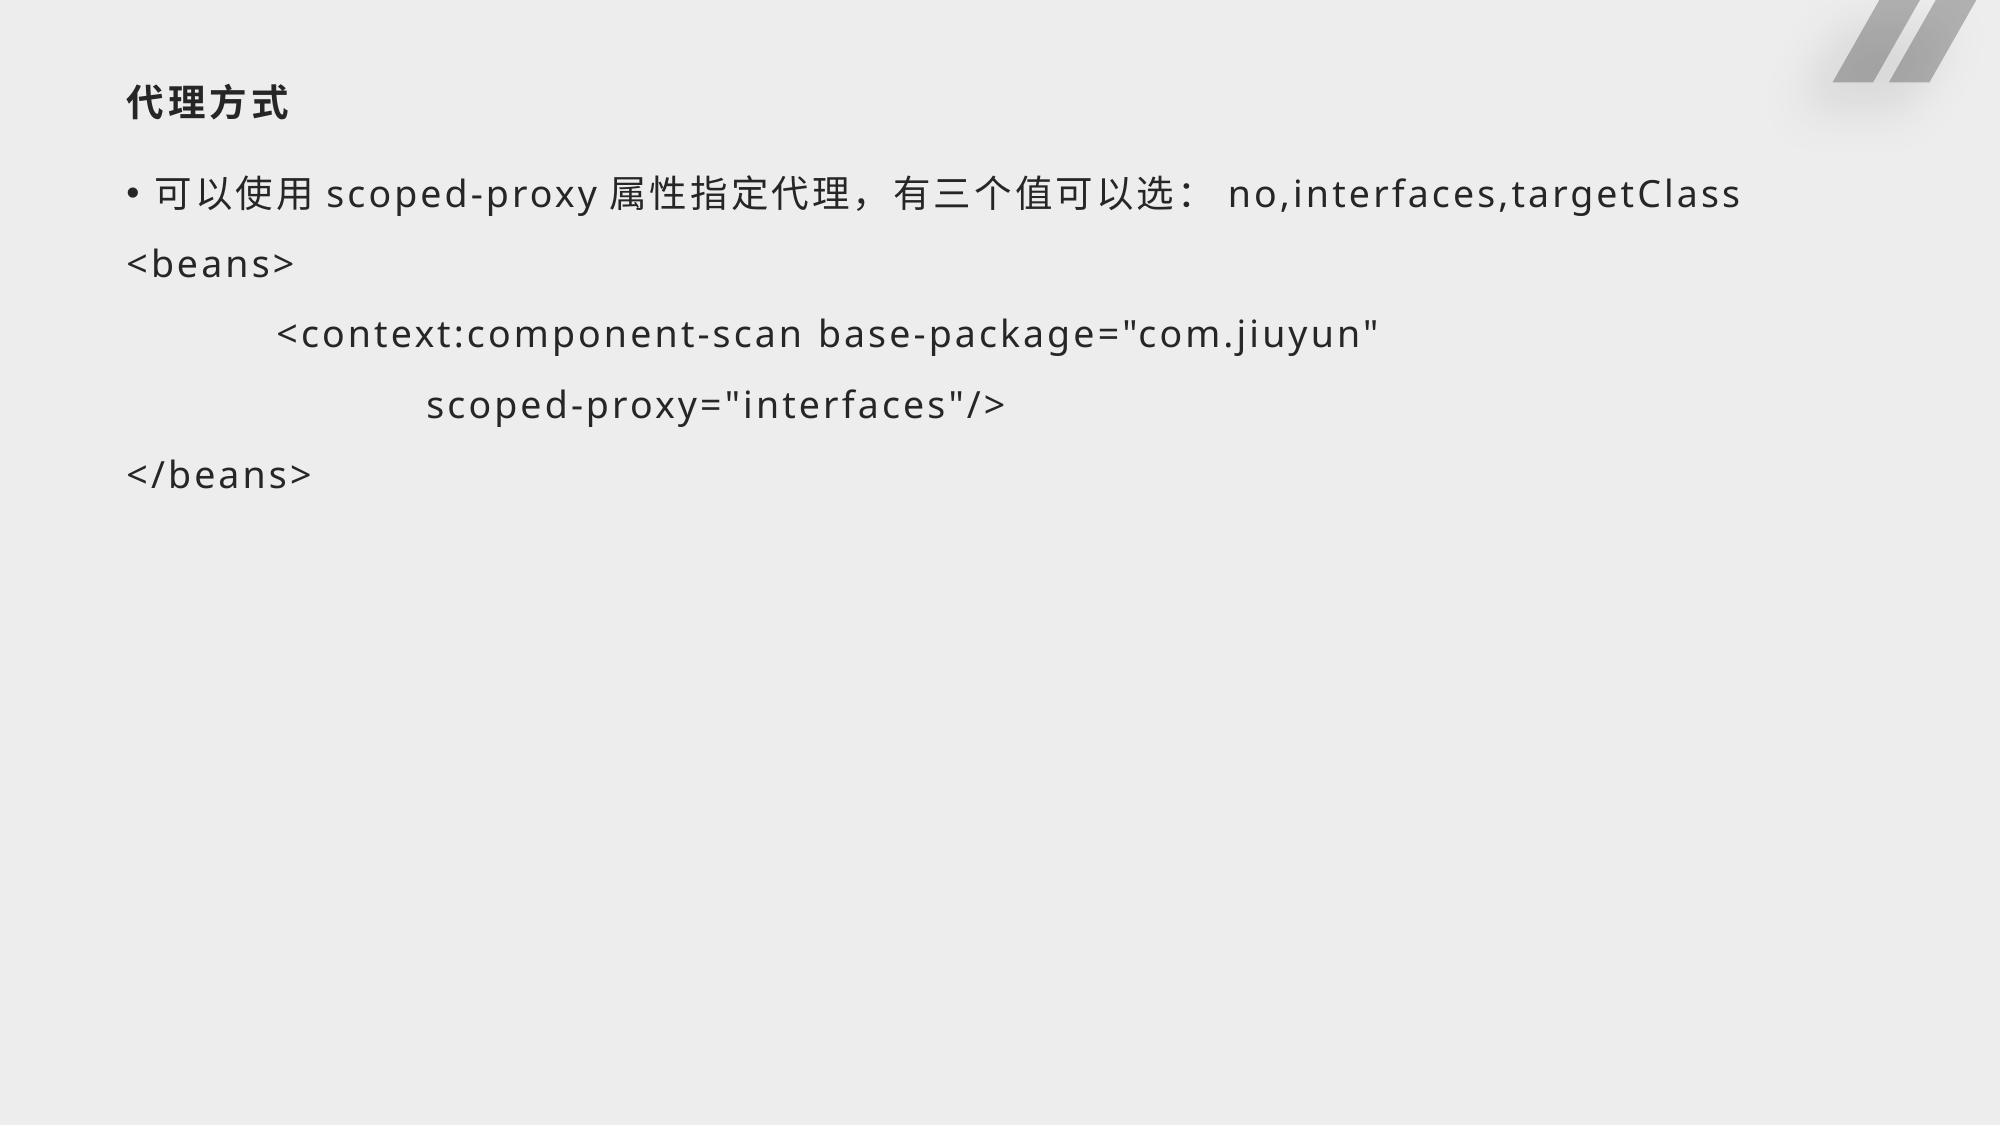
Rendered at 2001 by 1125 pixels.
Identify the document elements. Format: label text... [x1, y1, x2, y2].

title 代理方式 [109, 72, 1891, 146]
list 可以使用scoped-proxy属性指定代理，有三个值可以选：no,interfaces,targetClass <beans> <context:component-scan base-package="com.jiuyun" scoped-proxy="interfaces"/> </beans> [109, 156, 1891, 1041]
